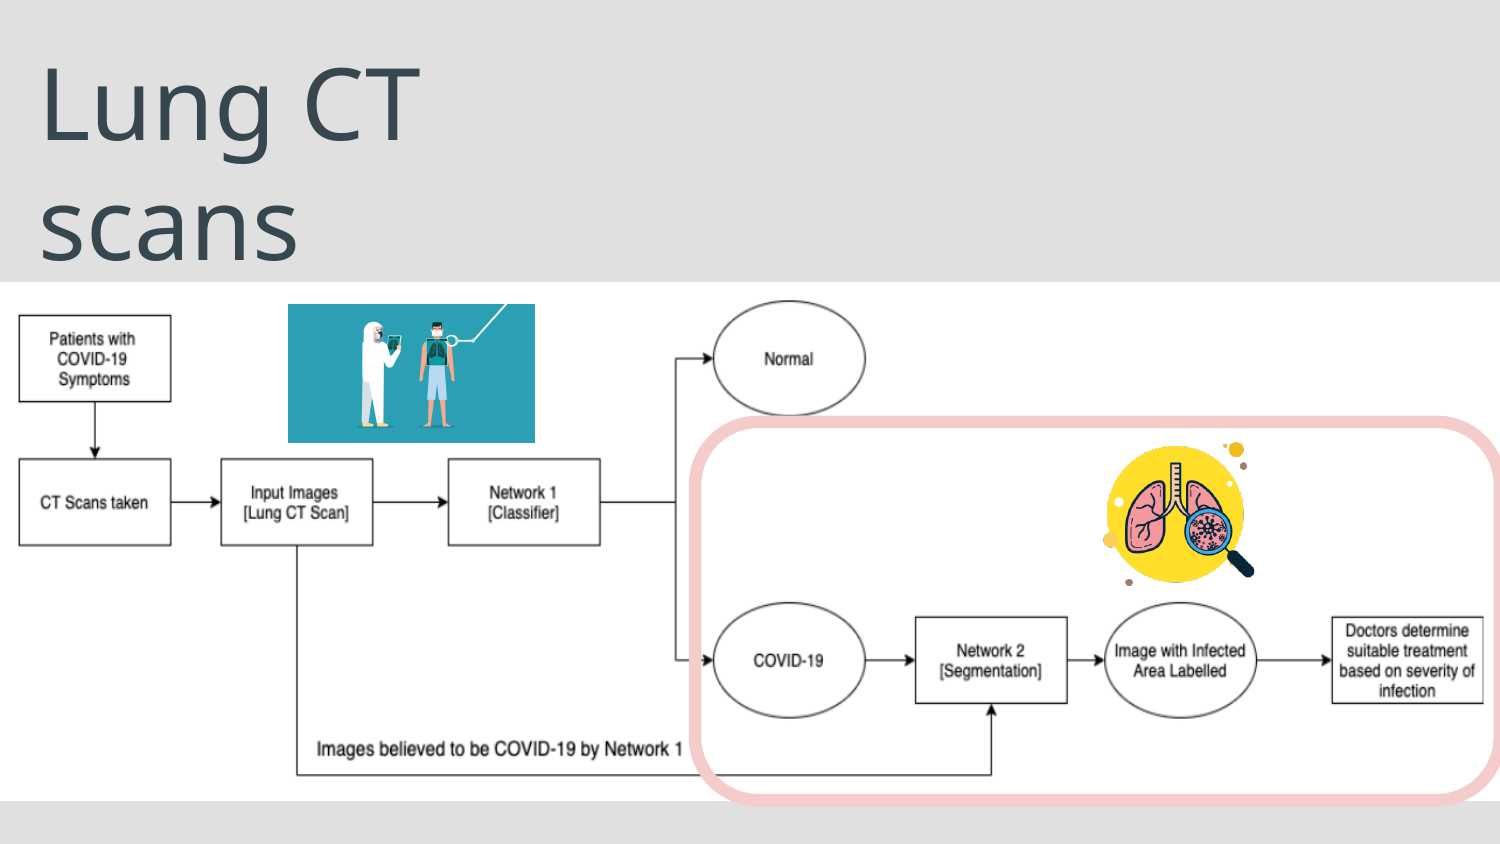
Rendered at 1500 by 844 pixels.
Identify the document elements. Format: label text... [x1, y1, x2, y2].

picture [0, 282, 1500, 801]
title Lung CT scans [23, 43, 621, 278]
